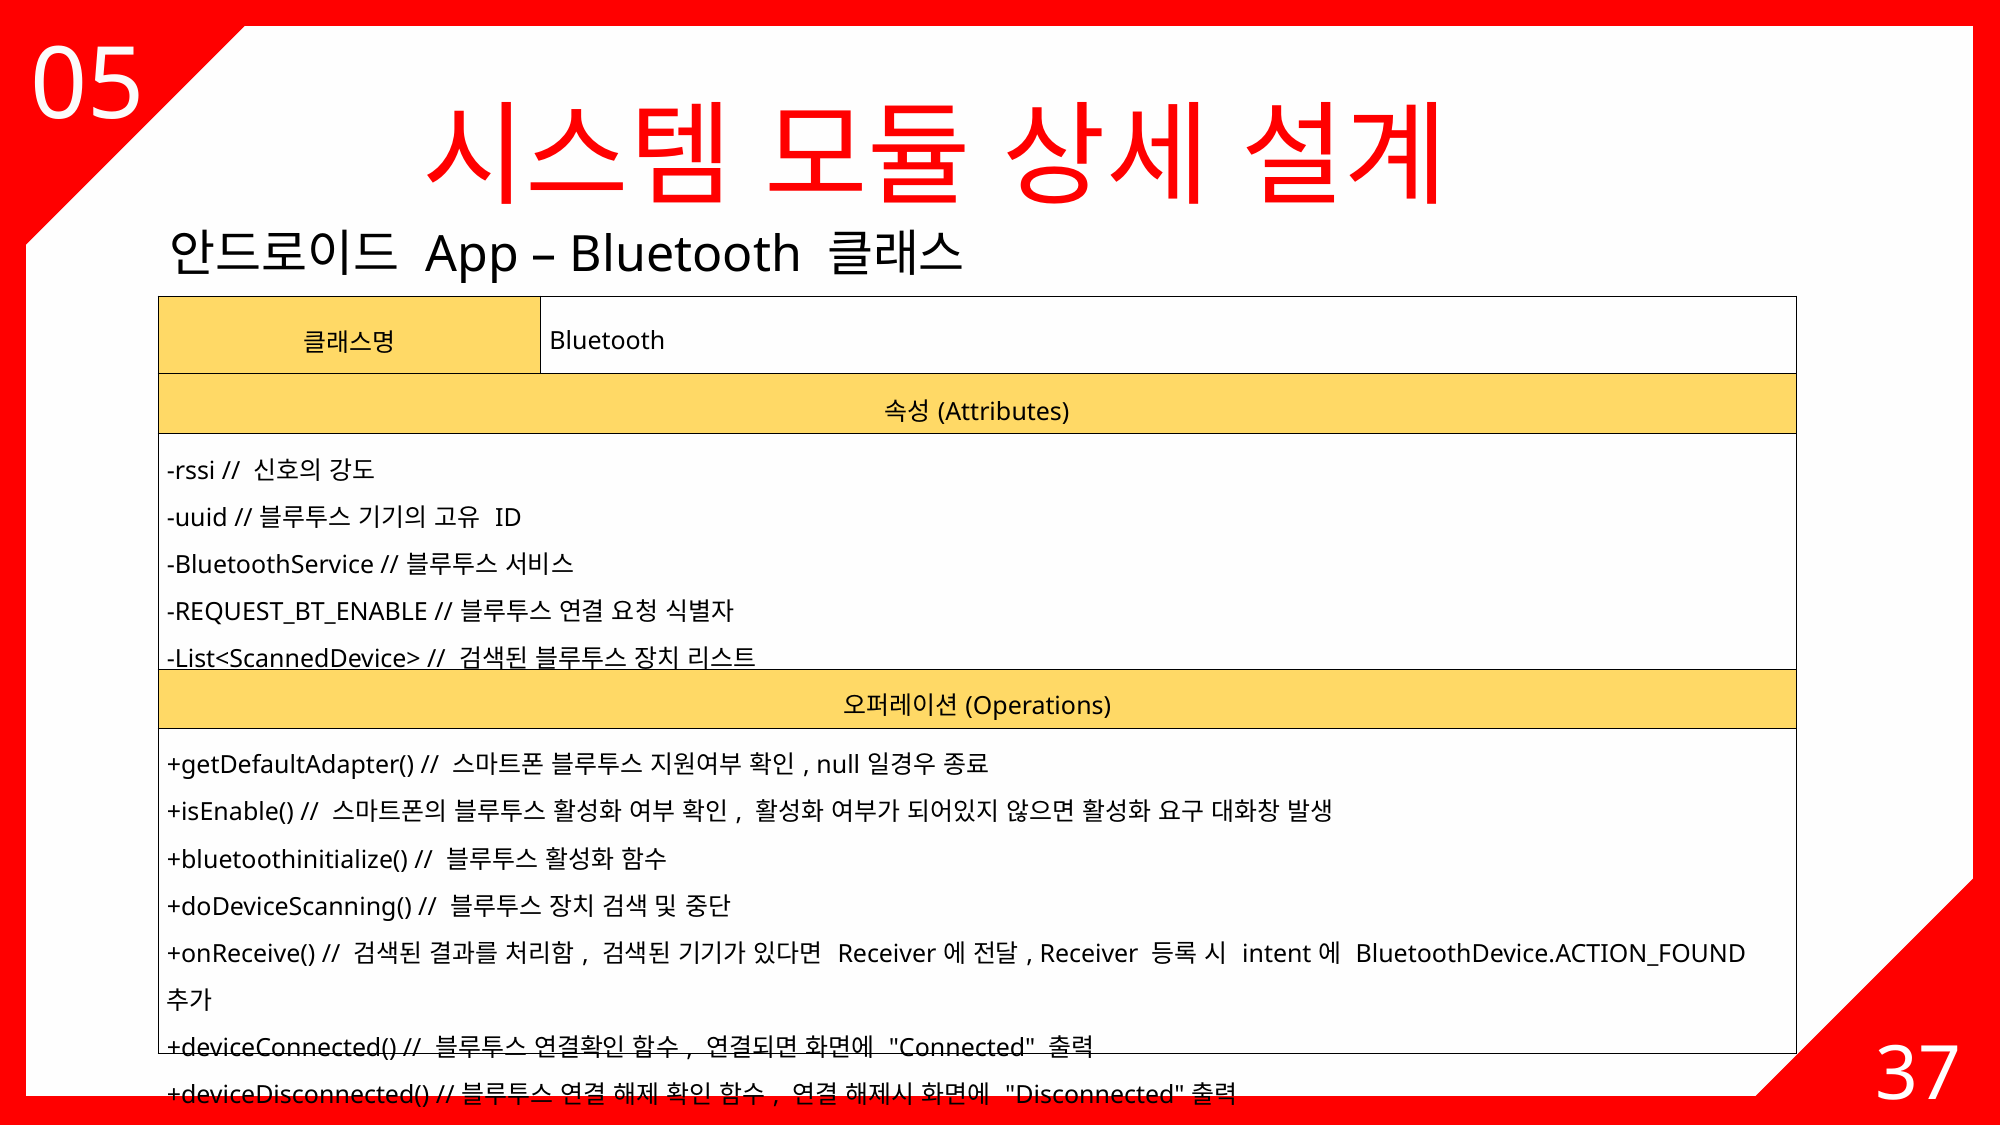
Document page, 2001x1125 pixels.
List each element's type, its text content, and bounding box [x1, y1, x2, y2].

text_box [225, 158, 2000, 273]
text_box 안드로이드 App – Bluetooth 클래스 [154, 214, 1885, 289]
table_header Bluetooth [541, 297, 1796, 373]
table_cell -rssi // 신호의 강도 -uuid //블루투스 기기의 고유 ID -BluetoothService //블루투스 서비스 -REQUEST_BT_ENABLE //블루투스 연결 요청 식별자 -List<ScannedDevice> // 검색된 블루투스 장치 리스트 [159, 434, 1796, 669]
text_box 시스템 모듈 상세 설계 [407, 75, 1464, 158]
text_box [0, 0, 273, 273]
table_cell +getDefaultAdapter() // 스마트폰 블루투스 지원여부 확인, null일경우 종료 +isEnable() // 스마트폰의 블루투스 활성화 여부 확인, 활성화 여부가 되어있지 않으면 활성화 요구 대화창 발생 +bluetoothinitialize() // 블루투스 활성화 함수 +doDeviceScanning() // 블루투스 장치 검색 및 중단 +onReceive() // 검색된 결과를 처리함, 검색된 기기가 있다면 Receiver에 전달, Receiver 등록 시 intent에 BluetoothDevice.ACTION_FOUND 추가 +deviceConnected() // 블루투스 연결확인 함수, 연결되면 화면에 "Connected" 출력 +deviceDisconnected() //블루투스 연결 해제 확인 함수, 연결 해제시 화면에 "Disconnected"출력 [159, 729, 1796, 1053]
table_cell 오퍼레이션(Operations) [159, 670, 1796, 728]
text_box 05 [15, 11, 160, 147]
table_cell 속성(Attributes) [159, 374, 1796, 433]
text_box [1725, 850, 2000, 1125]
slide_number 37 [1526, 1045, 1977, 1106]
text_box [10, 10, 1988, 1112]
table_header 클래스명 [159, 297, 540, 373]
